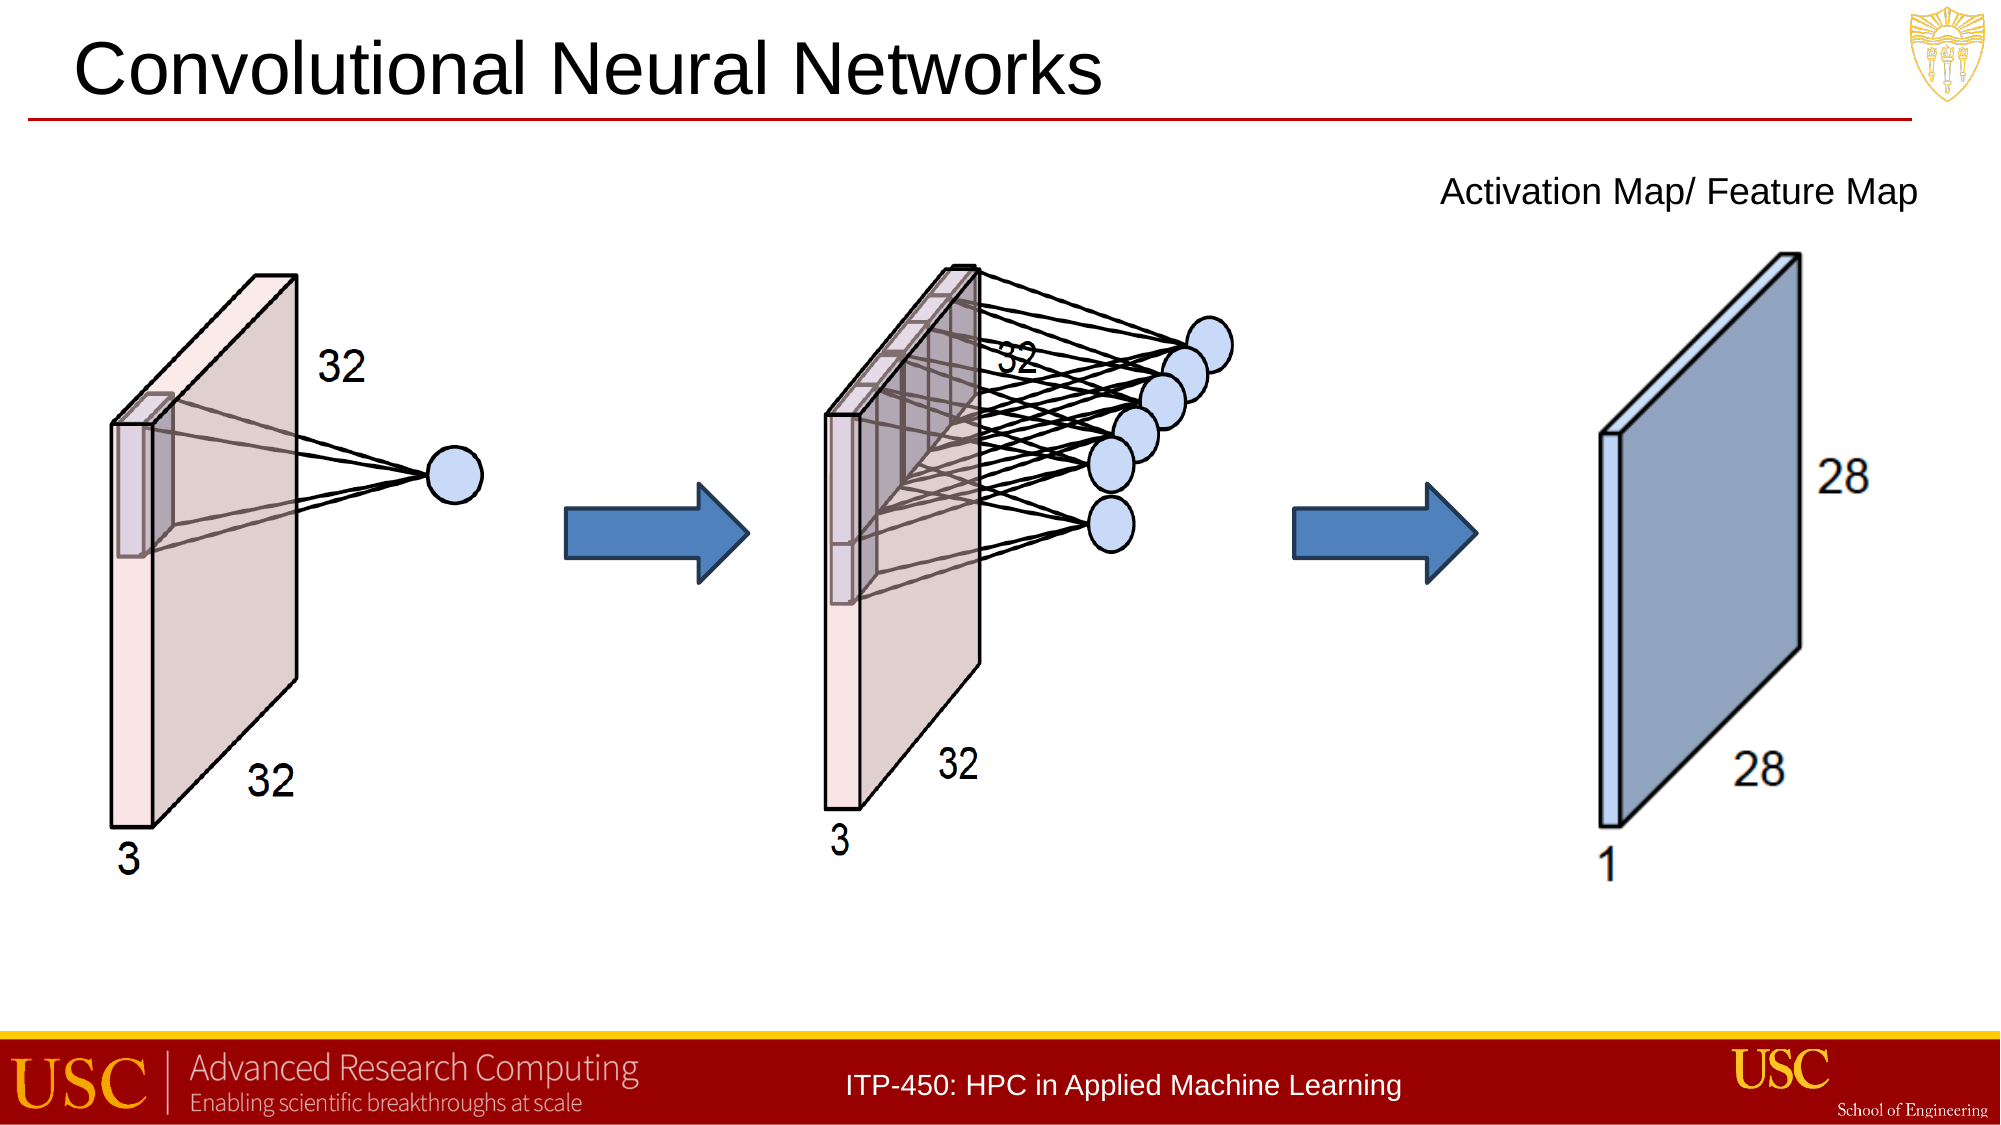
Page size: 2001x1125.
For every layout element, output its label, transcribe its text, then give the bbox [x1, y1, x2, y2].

text_box [1292, 481, 1479, 585]
picture [6, 1049, 642, 1117]
picture [1515, 209, 1936, 915]
picture [772, 209, 1271, 915]
text_box [563, 481, 751, 585]
picture [19, 209, 542, 915]
text_box Convolutional Neural Networks [59, 12, 1500, 113]
text_box Activation Map/ Feature Map [1425, 159, 1934, 220]
